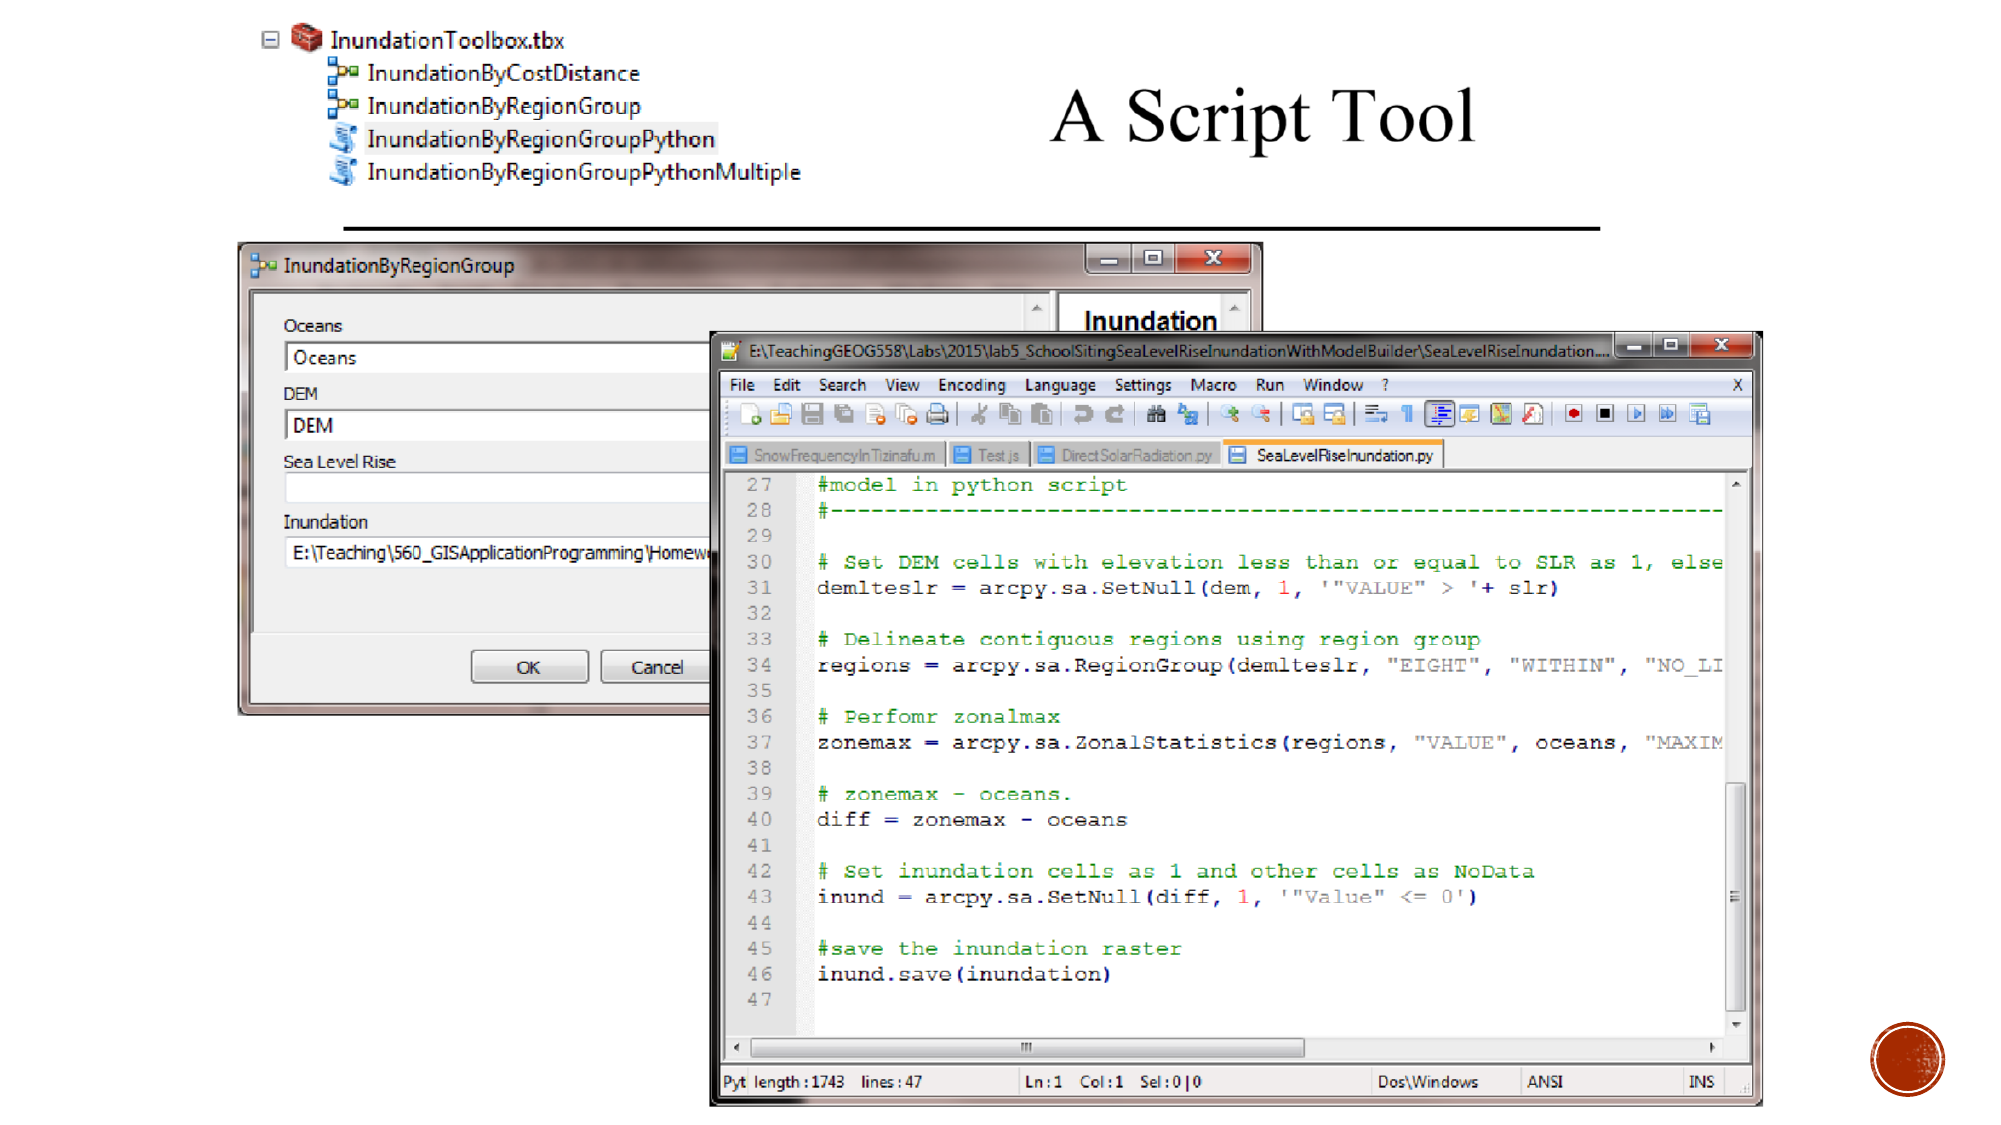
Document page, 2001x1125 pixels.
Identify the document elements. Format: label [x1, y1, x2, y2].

picture [225, 0, 1775, 1125]
